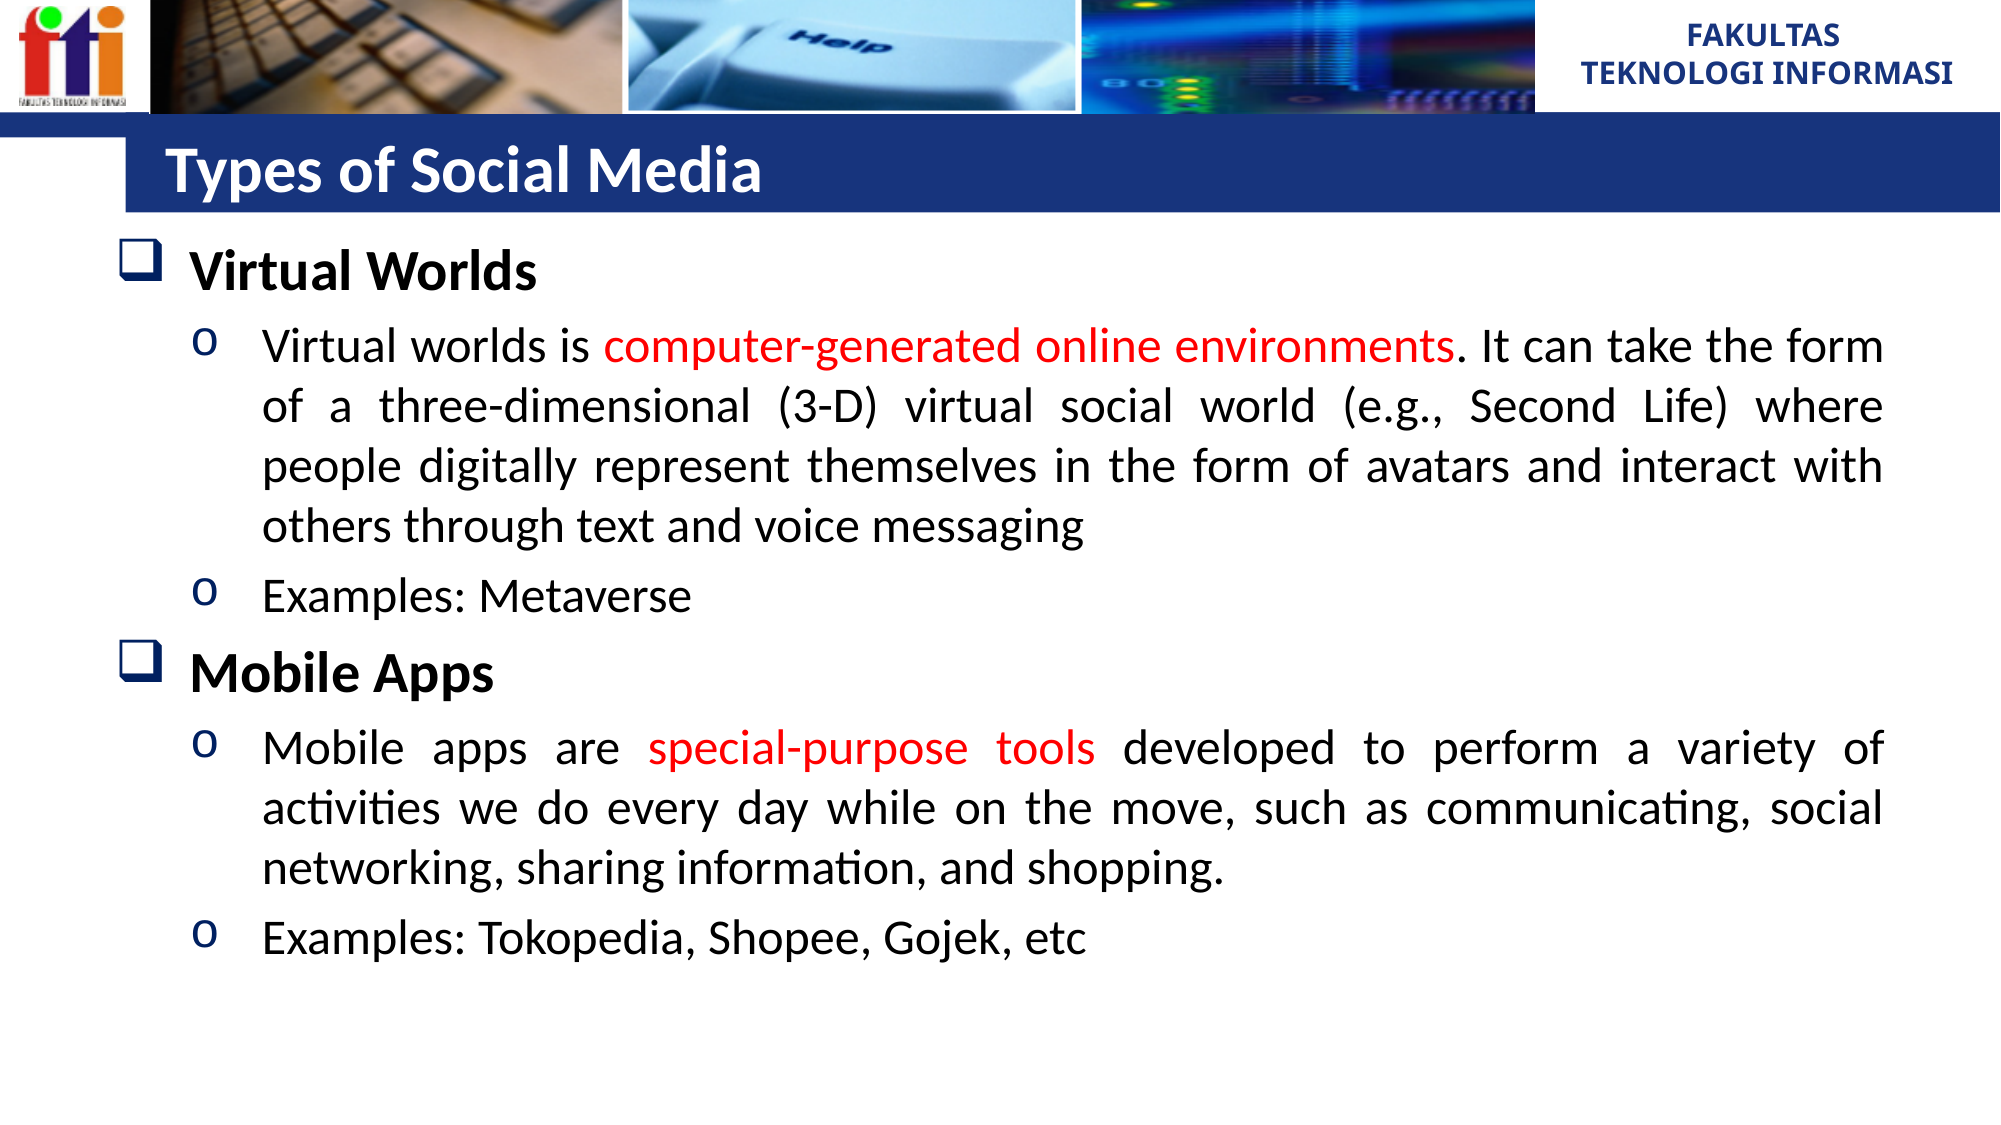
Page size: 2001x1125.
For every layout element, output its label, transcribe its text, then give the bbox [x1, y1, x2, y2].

picture [19, 6, 126, 106]
list Virtual Worlds Virtual worlds is computer-generated online environments. It can take the form of a three-dimensional (3-D) virtual social world (e.g., Second Life) where people digitally represent themselves in the form of avatars and interact with others through text and voice messaging Examples: Metaverse Mobile Apps Mobile apps are special-purpose tools developed to perform a variety of activities we do every day while on the move, such as communicating, social networking, sharing information, and shopping. Examples: Tokopedia, Shopee, Gojek, etc [99, 224, 1901, 1038]
title Types of Social Media [149, 119, 1934, 213]
picture [149, 0, 1535, 114]
